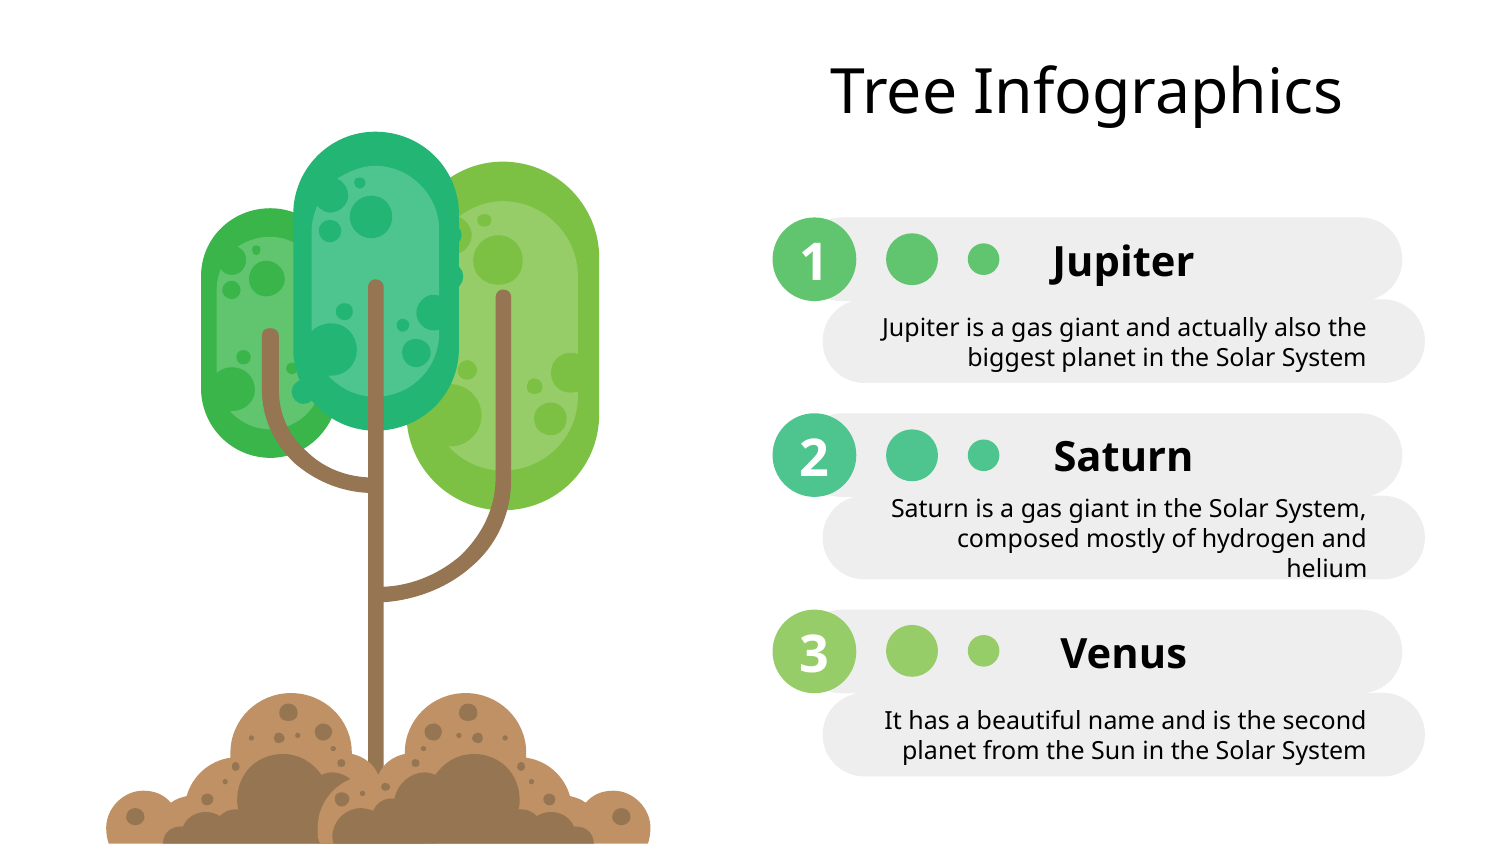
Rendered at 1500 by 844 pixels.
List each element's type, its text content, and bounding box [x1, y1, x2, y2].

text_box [291, 131, 464, 431]
text_box Jupiter is a gas giant and actually also the biggest planet in the Solar System [822, 299, 1425, 383]
text_box [967, 635, 1000, 667]
text_box Jupiter [828, 217, 1403, 302]
text_box [886, 233, 938, 286]
text_box [967, 439, 1000, 472]
text_box 3 [772, 609, 857, 694]
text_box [105, 692, 316, 844]
text_box Venus [828, 609, 1403, 694]
text_box [886, 429, 938, 482]
text_box Saturn [829, 413, 1403, 497]
text_box [886, 624, 938, 677]
text_box 2 [772, 413, 857, 497]
text_box 1 [772, 217, 857, 302]
text_box [967, 243, 1000, 275]
text_box [297, 439, 505, 690]
text_box Saturn is a gas giant in the Solar System, composed mostly of hydrogen and helium [822, 495, 1425, 580]
text_box It has a beautiful name and is the second planet from the Sun in the Solar System [822, 692, 1425, 777]
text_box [406, 161, 600, 511]
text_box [317, 692, 651, 844]
title Tree Infographics [750, 48, 1425, 128]
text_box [200, 207, 339, 459]
